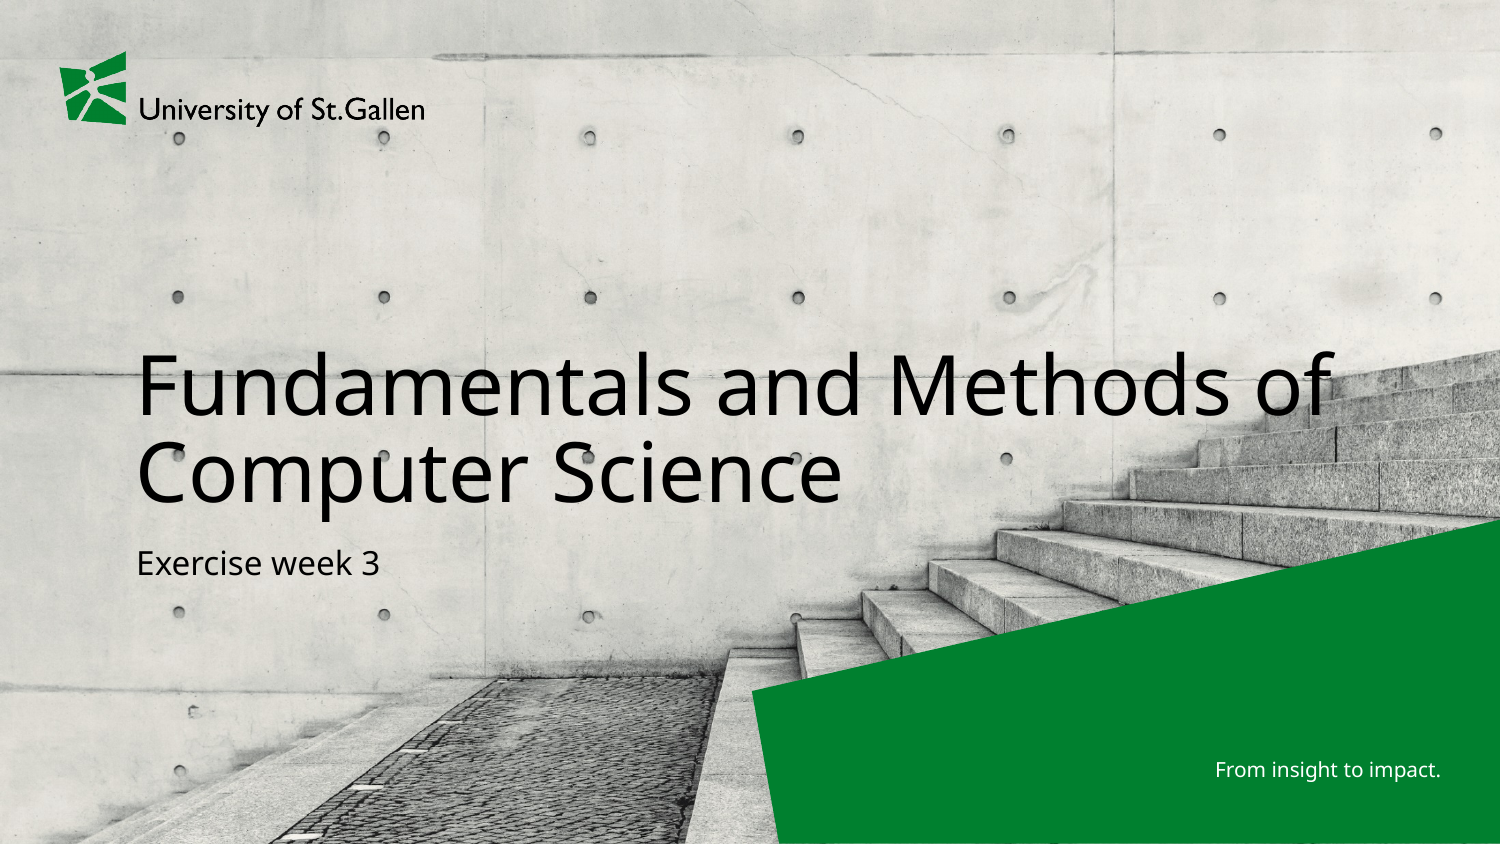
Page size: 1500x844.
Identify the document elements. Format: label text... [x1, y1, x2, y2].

picture [0, 0, 1500, 844]
title Fundamentals and Methods of Computer Science [135, 268, 1470, 520]
list Exercise week 3 [136, 542, 736, 735]
